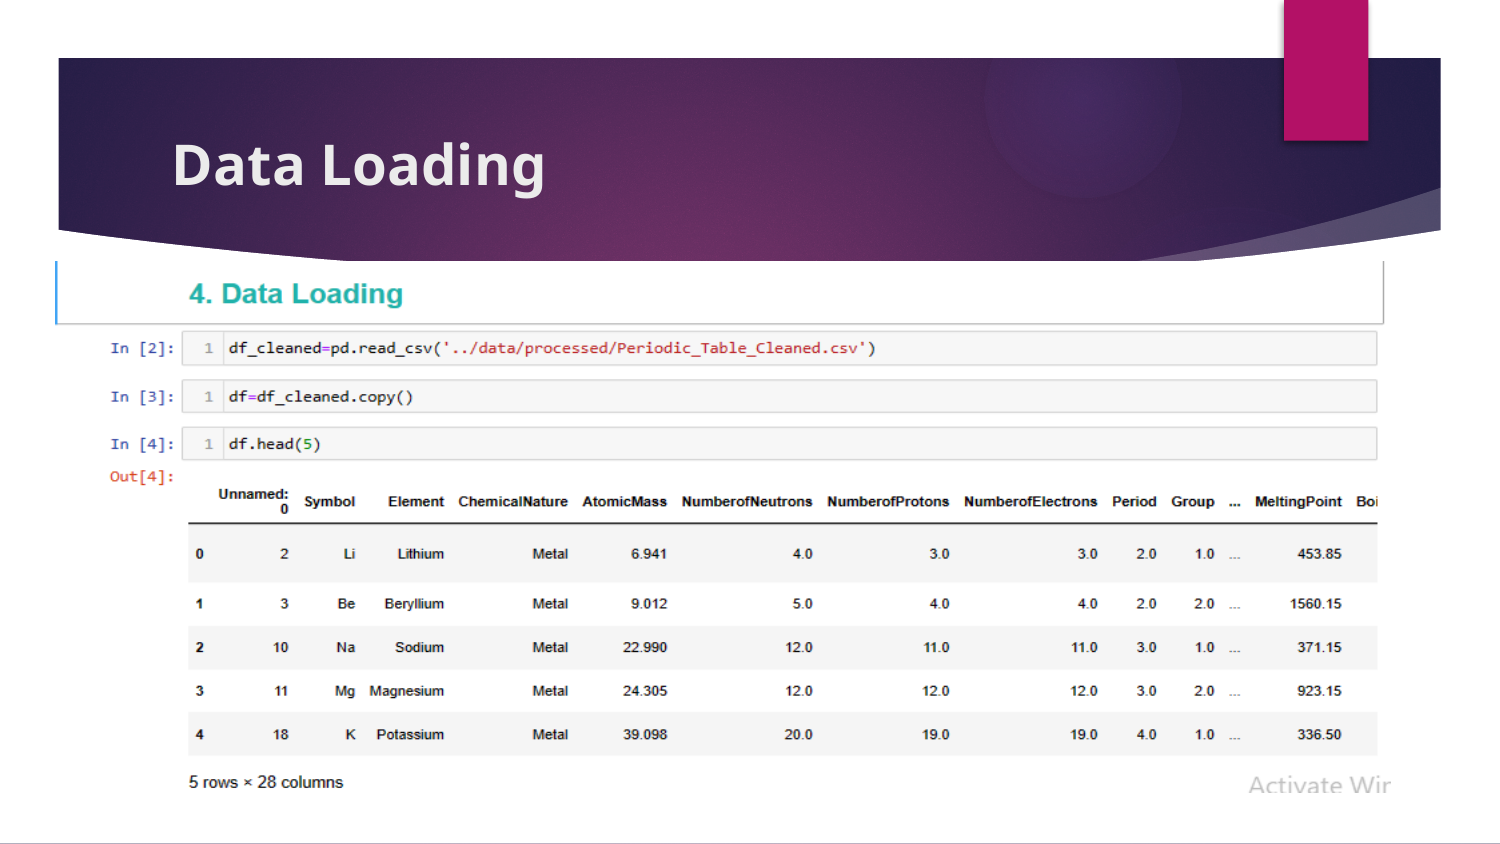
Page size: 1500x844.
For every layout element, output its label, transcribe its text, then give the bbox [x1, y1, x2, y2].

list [55, 261, 1391, 793]
title Data Loading [142, 119, 1220, 207]
